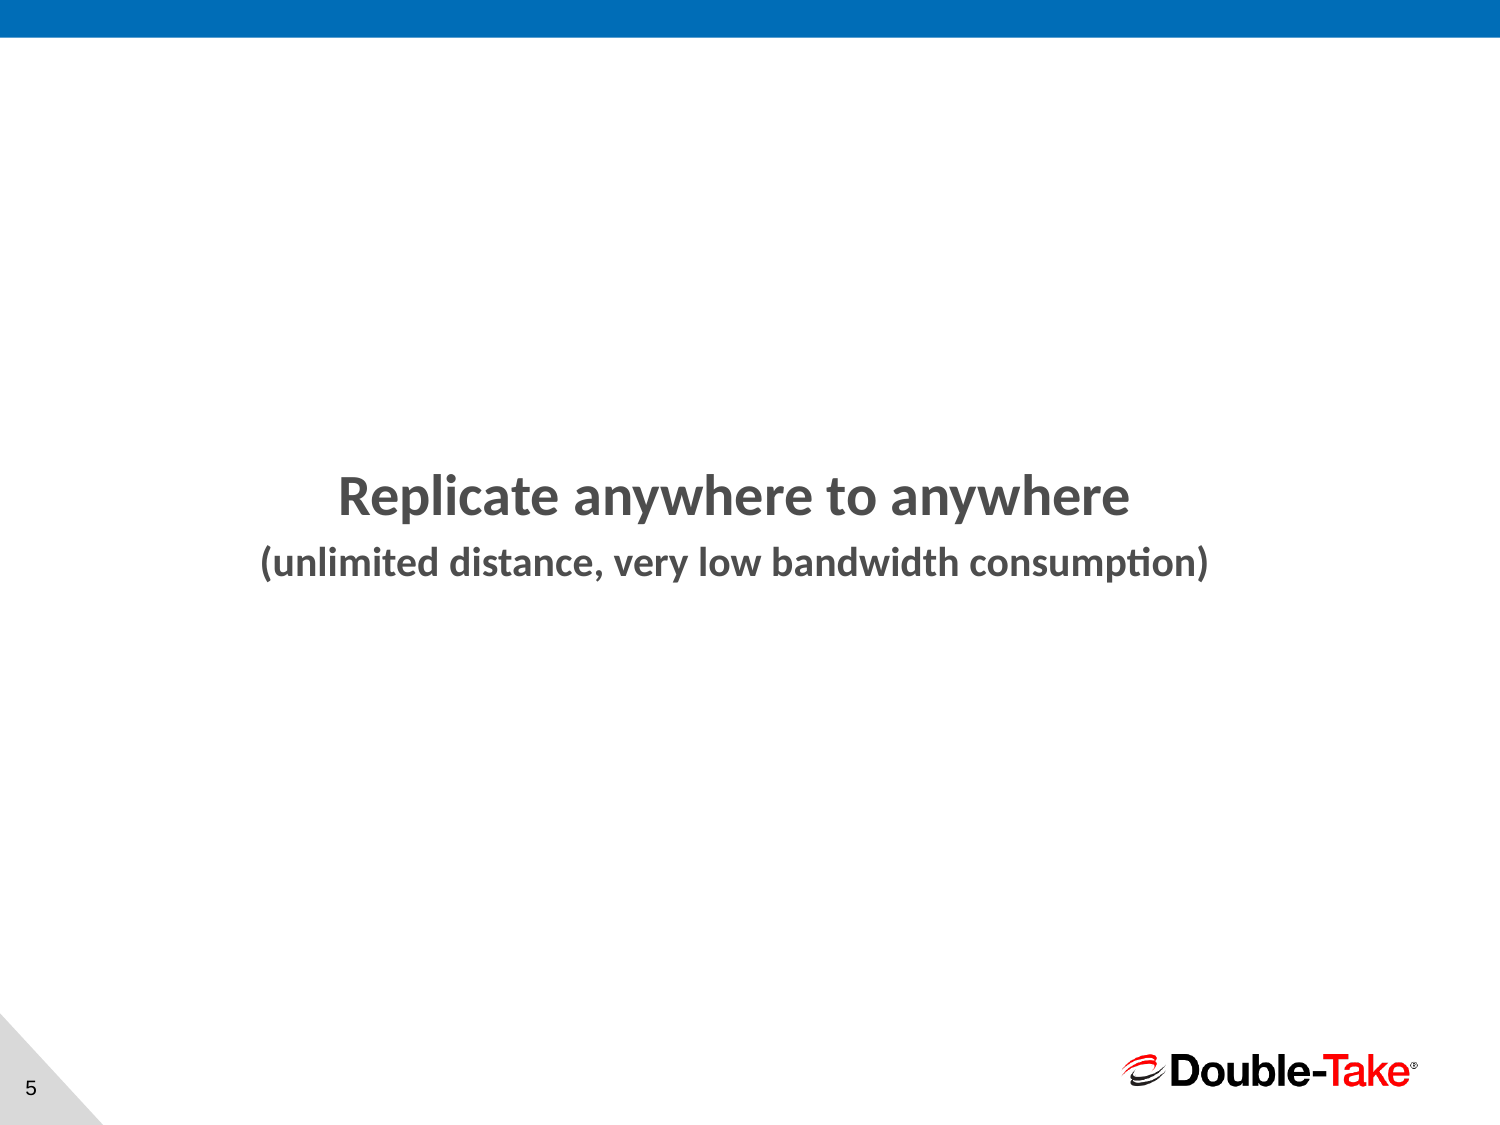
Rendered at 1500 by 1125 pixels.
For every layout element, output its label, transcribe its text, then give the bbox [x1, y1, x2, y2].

text_box Replicate anywhere to anywhere (unlimited distance, very low bandwidth consumption) [234, 449, 1250, 577]
picture [1114, 1047, 1425, 1094]
slide_number 5 [0, 1057, 63, 1118]
